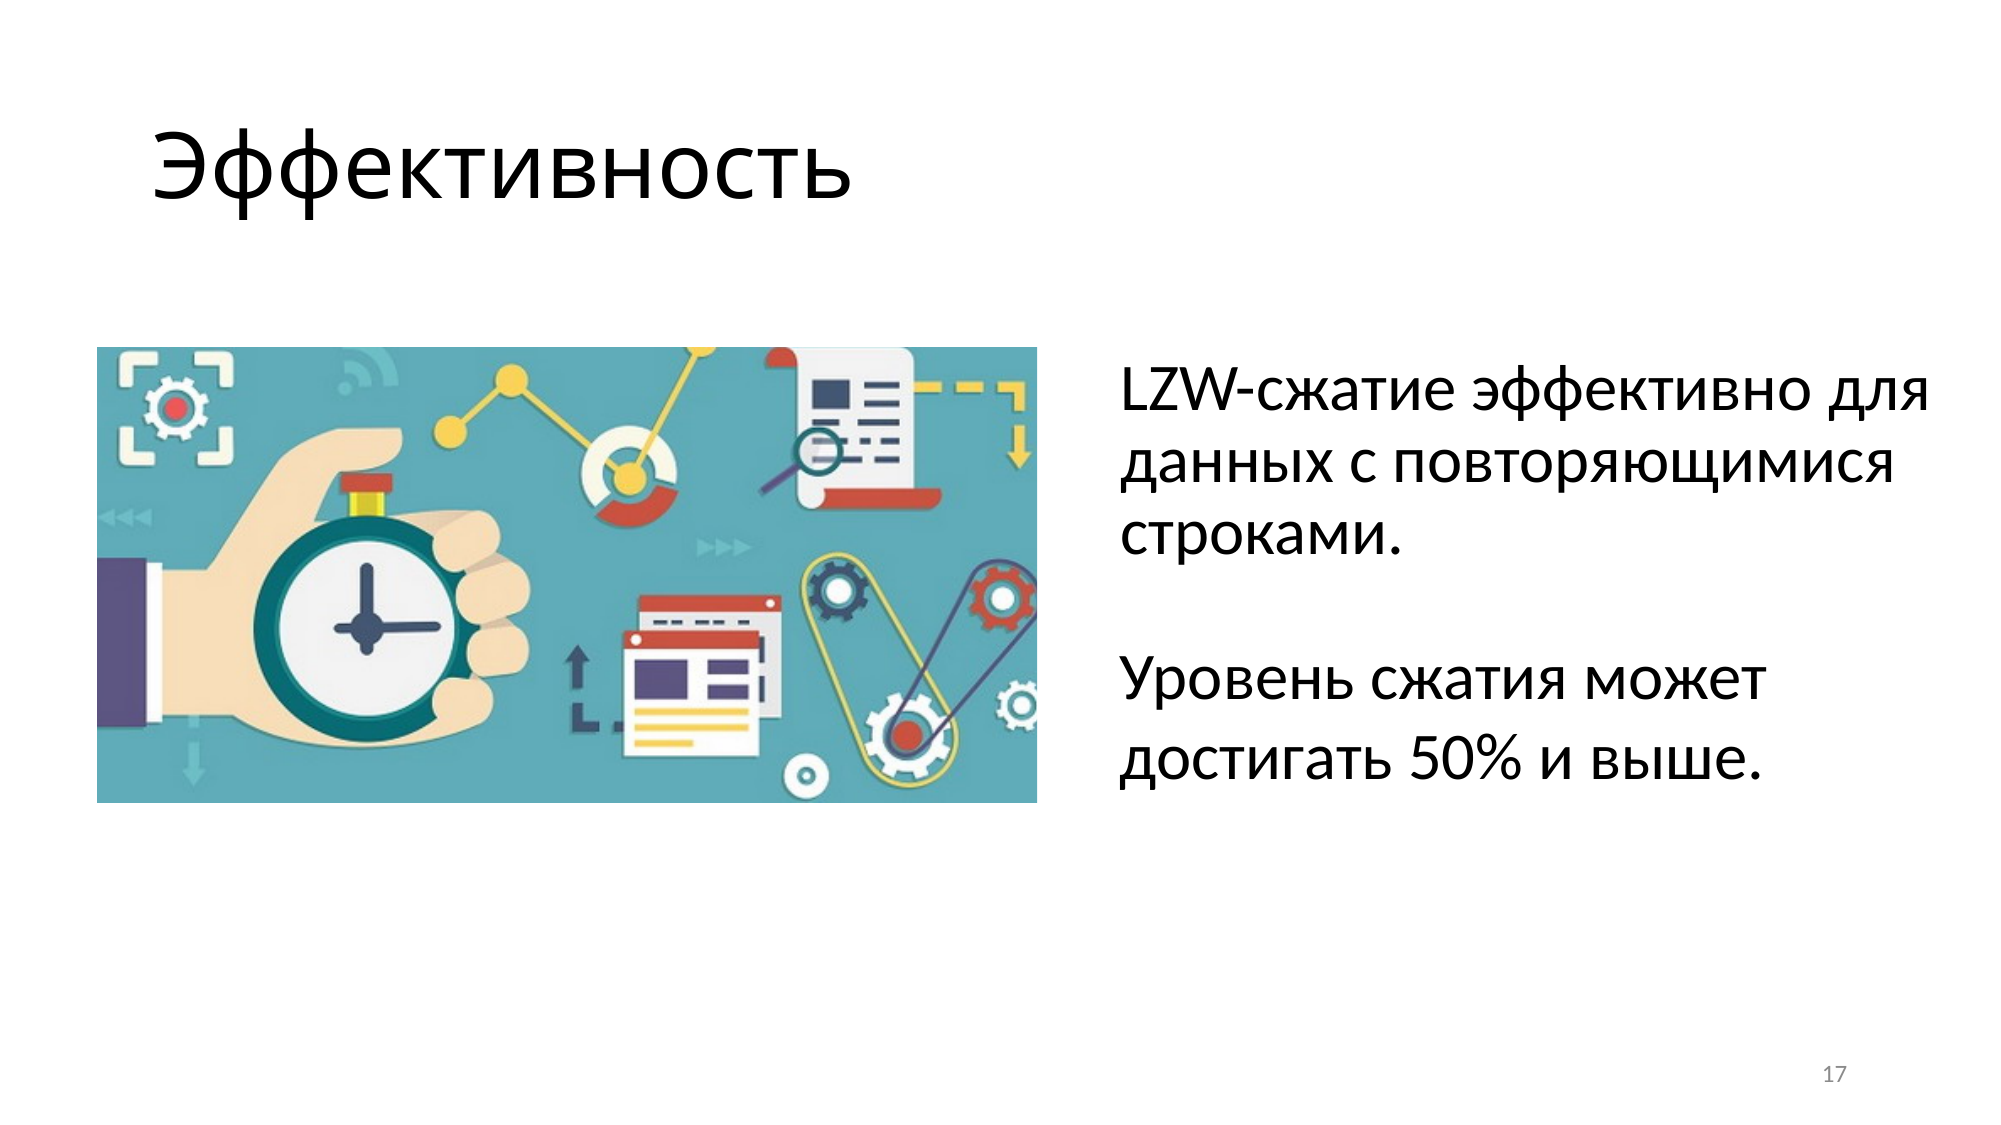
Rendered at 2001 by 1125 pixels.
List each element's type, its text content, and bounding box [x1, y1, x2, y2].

picture [97, 347, 1038, 803]
slide_number 17 [1412, 1042, 1863, 1103]
list LZW-сжатие эффективно для данных с повторяющимися строками. [1105, 345, 1958, 697]
text_box Уровень сжатия может достигать 50% и выше. [1105, 625, 1932, 801]
title Эффективность [137, 59, 1863, 278]
